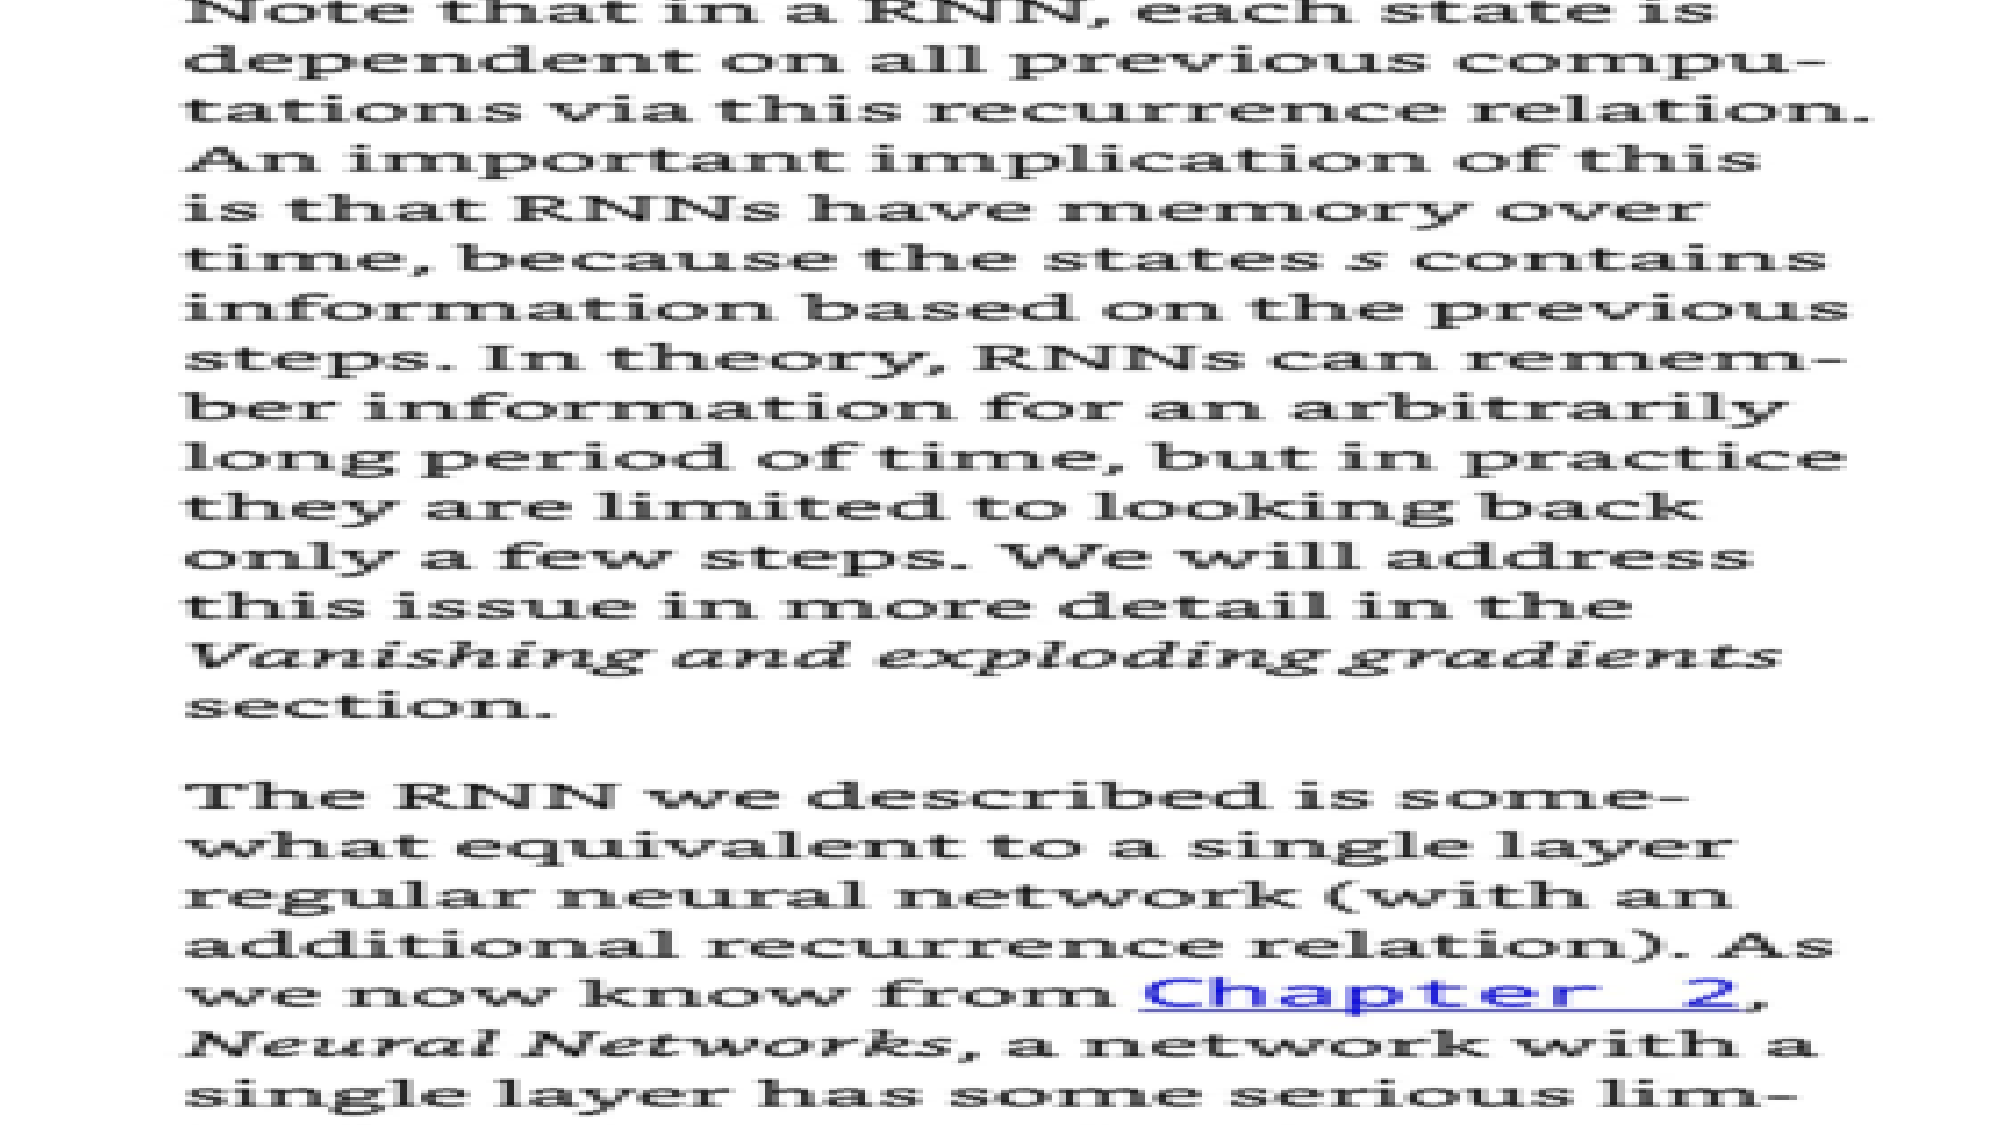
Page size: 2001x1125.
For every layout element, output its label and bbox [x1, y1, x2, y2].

picture [85, 0, 1883, 1125]
